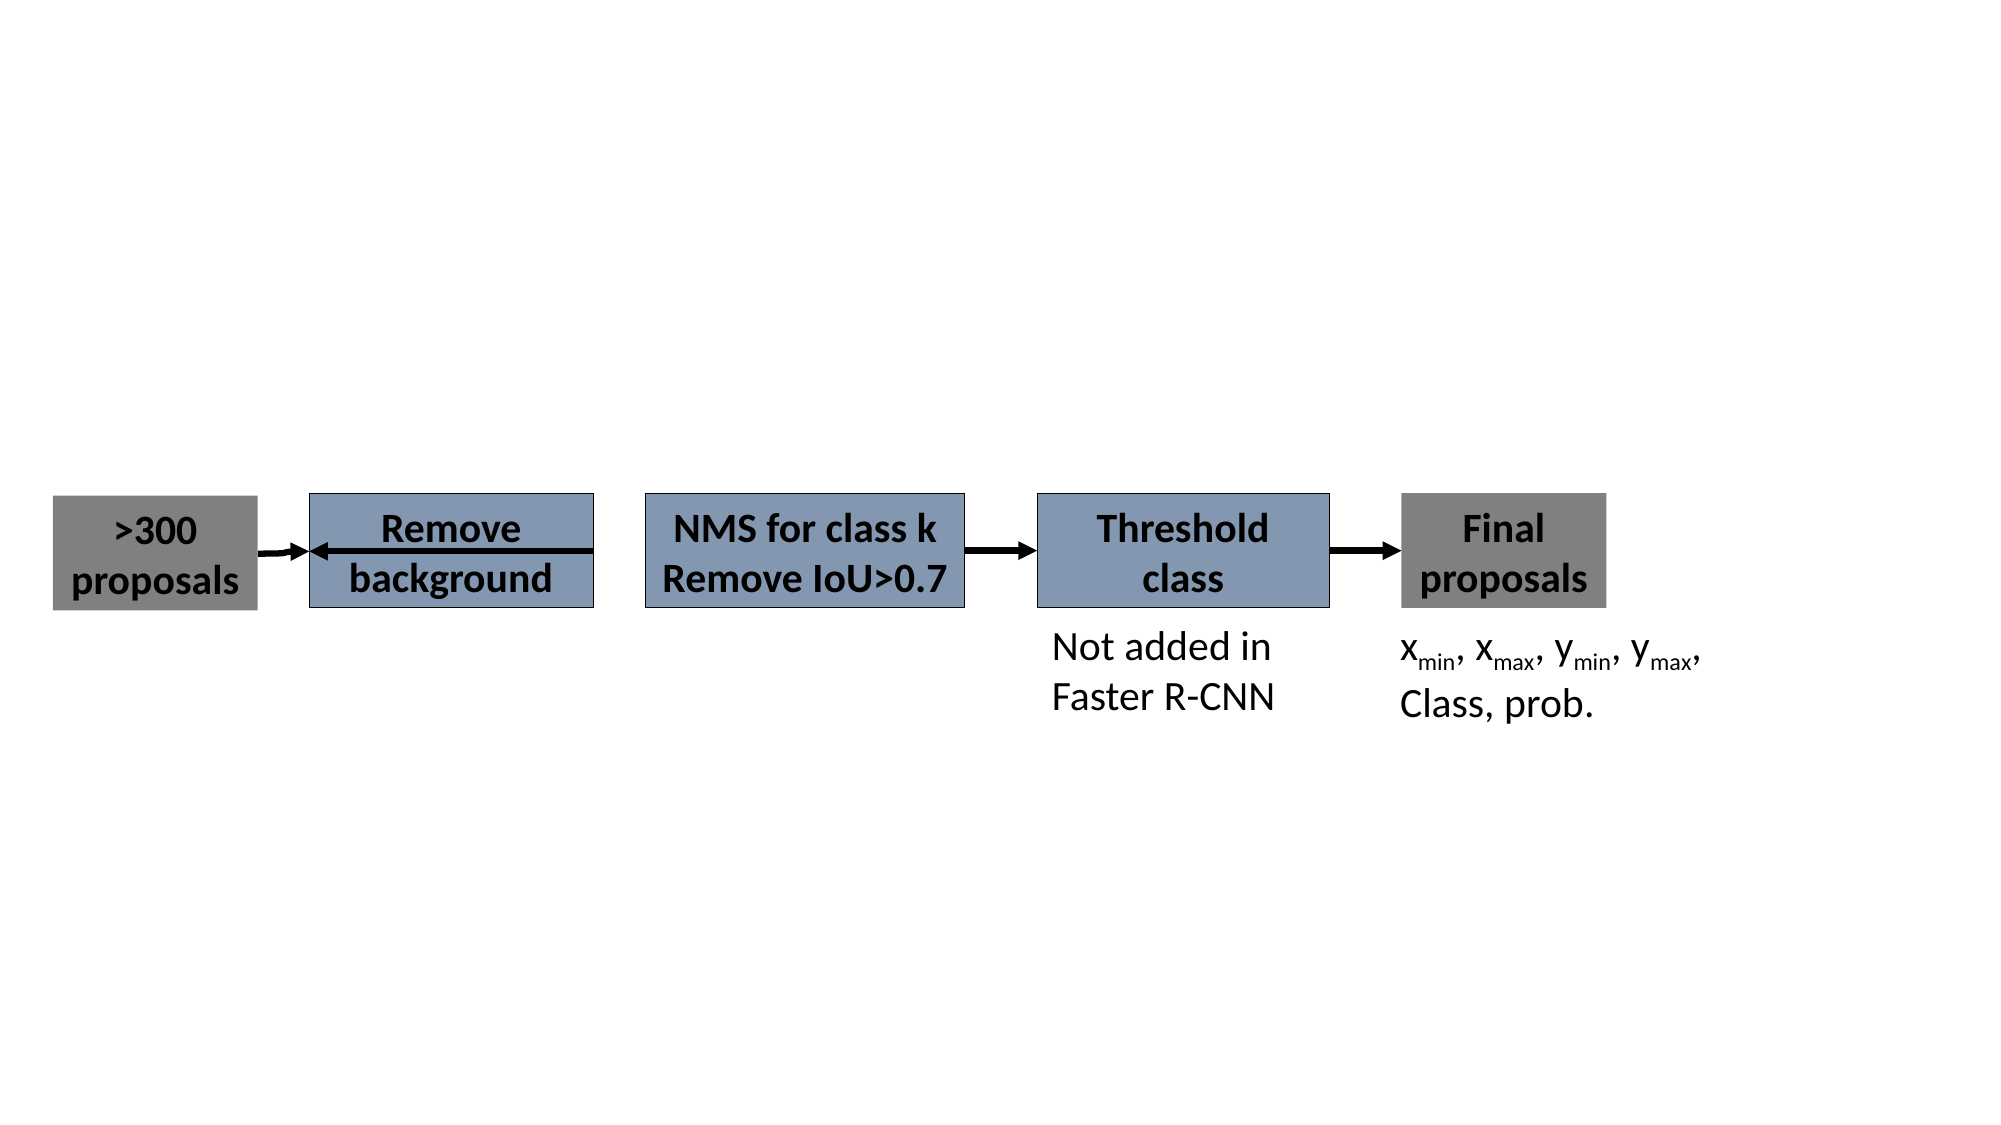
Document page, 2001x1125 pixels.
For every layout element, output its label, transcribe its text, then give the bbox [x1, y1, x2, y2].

text_box Threshold class [1037, 493, 1330, 608]
text_box Not added in Faster R-CNN [1037, 611, 1385, 727]
text_box Remove background [309, 493, 594, 551]
text_box >300 proposals [52, 495, 258, 611]
text_box NMS for class k Remove IoU>0.7 [645, 493, 965, 608]
text_box Remove background [309, 553, 594, 608]
text_box xmin, xmax, ymin, ymax, Class, prob. [1385, 611, 1734, 733]
text_box Final proposals [1401, 493, 1607, 608]
